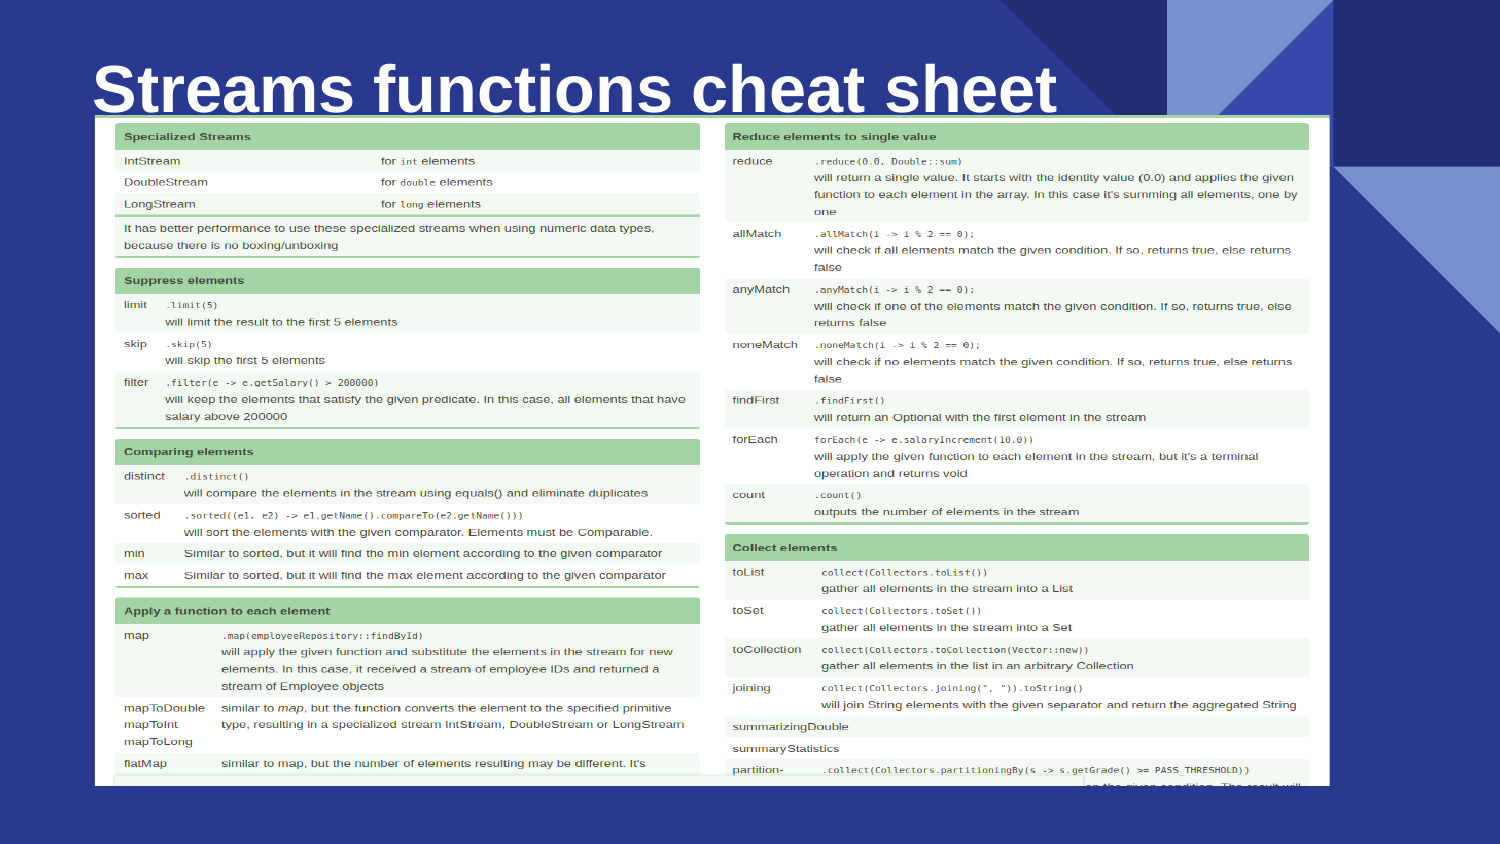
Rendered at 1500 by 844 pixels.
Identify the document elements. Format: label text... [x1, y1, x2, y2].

title Streams functions cheat sheet [77, 46, 1475, 142]
picture [94, 115, 1330, 786]
